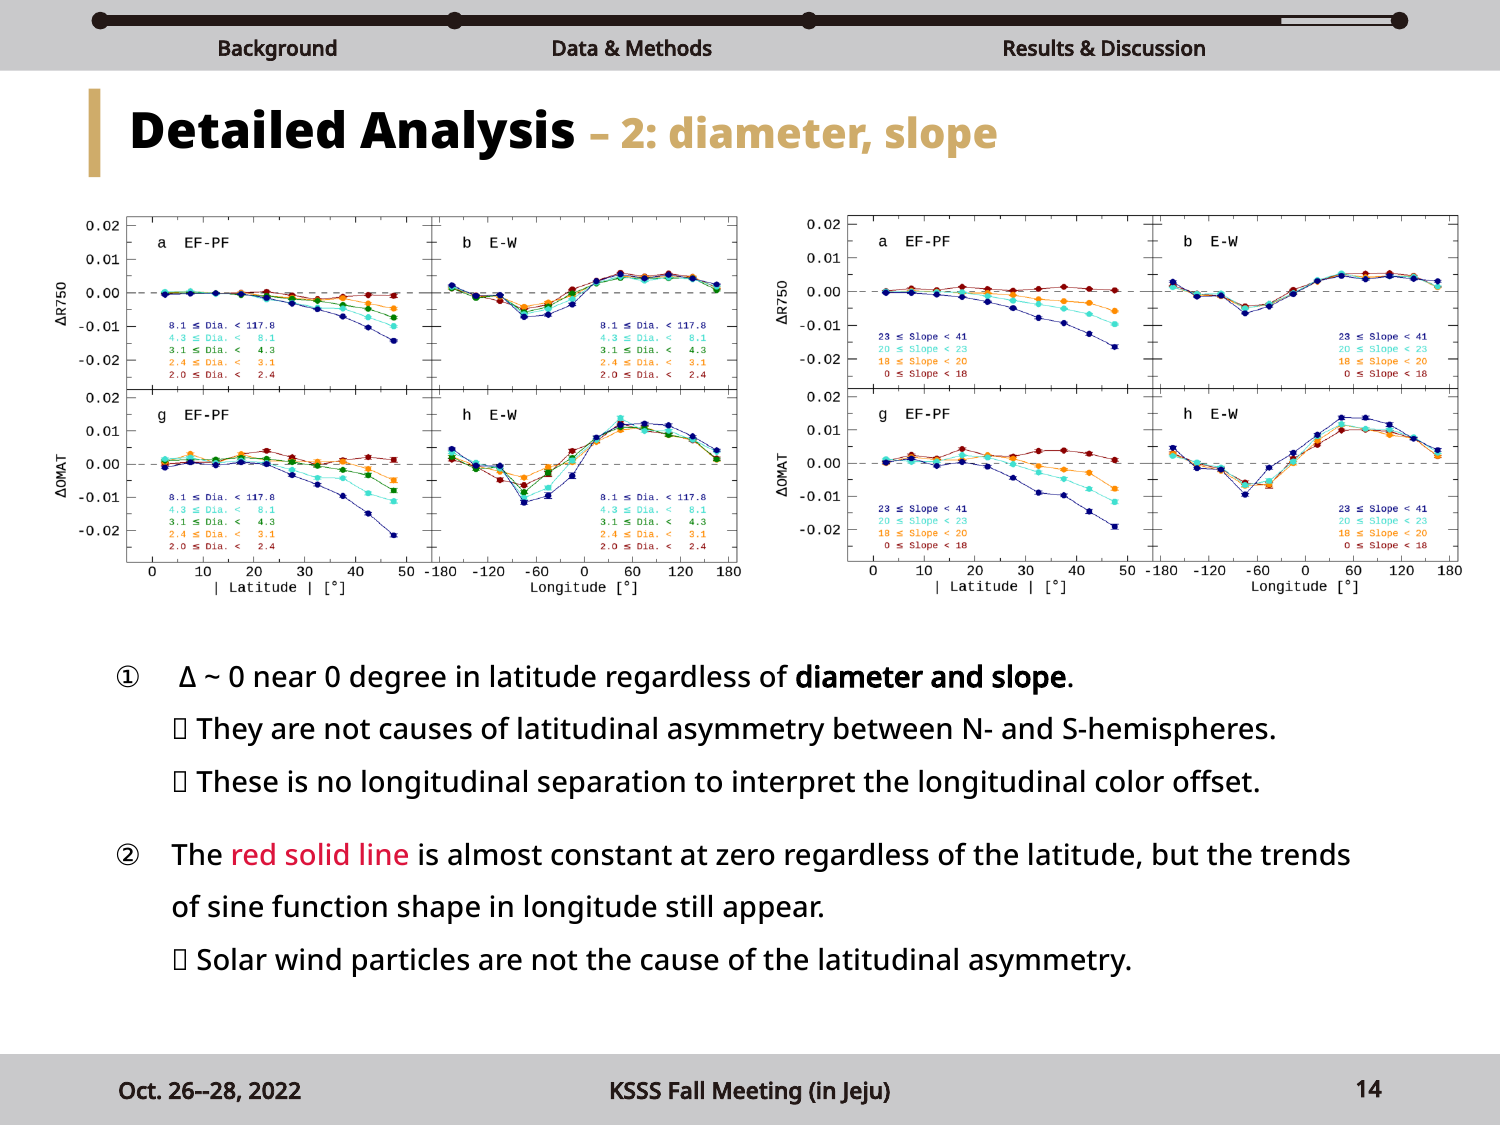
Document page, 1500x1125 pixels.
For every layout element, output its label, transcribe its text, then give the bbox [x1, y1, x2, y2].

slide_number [103, 1065, 441, 1114]
text_box [99, 15, 1282, 26]
text_box Δ ~ 0 near 0 degree in latitude regardless of diameter and slope.  They are not causes of latitudinal asymmetry between N- and S-hemispheres.  These is no longitudinal separation to interpret the longitudinal color offset. [100, 633, 1400, 806]
slide_number 14 [1059, 1065, 1397, 1114]
text_box The red solid line is almost constant at zero regardless of the latitude, but the trends of sine function shape in longitude still appear.  Solar wind particles are not the cause of the latitudinal asymmetry. [100, 811, 1400, 984]
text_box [35, 210, 744, 600]
title Detailed Analysis – 2: diameter, slope [100, 88, 1400, 178]
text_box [755, 210, 1465, 599]
footer KSSS Fall Meeting (in Jeju) [496, 1065, 1004, 1114]
